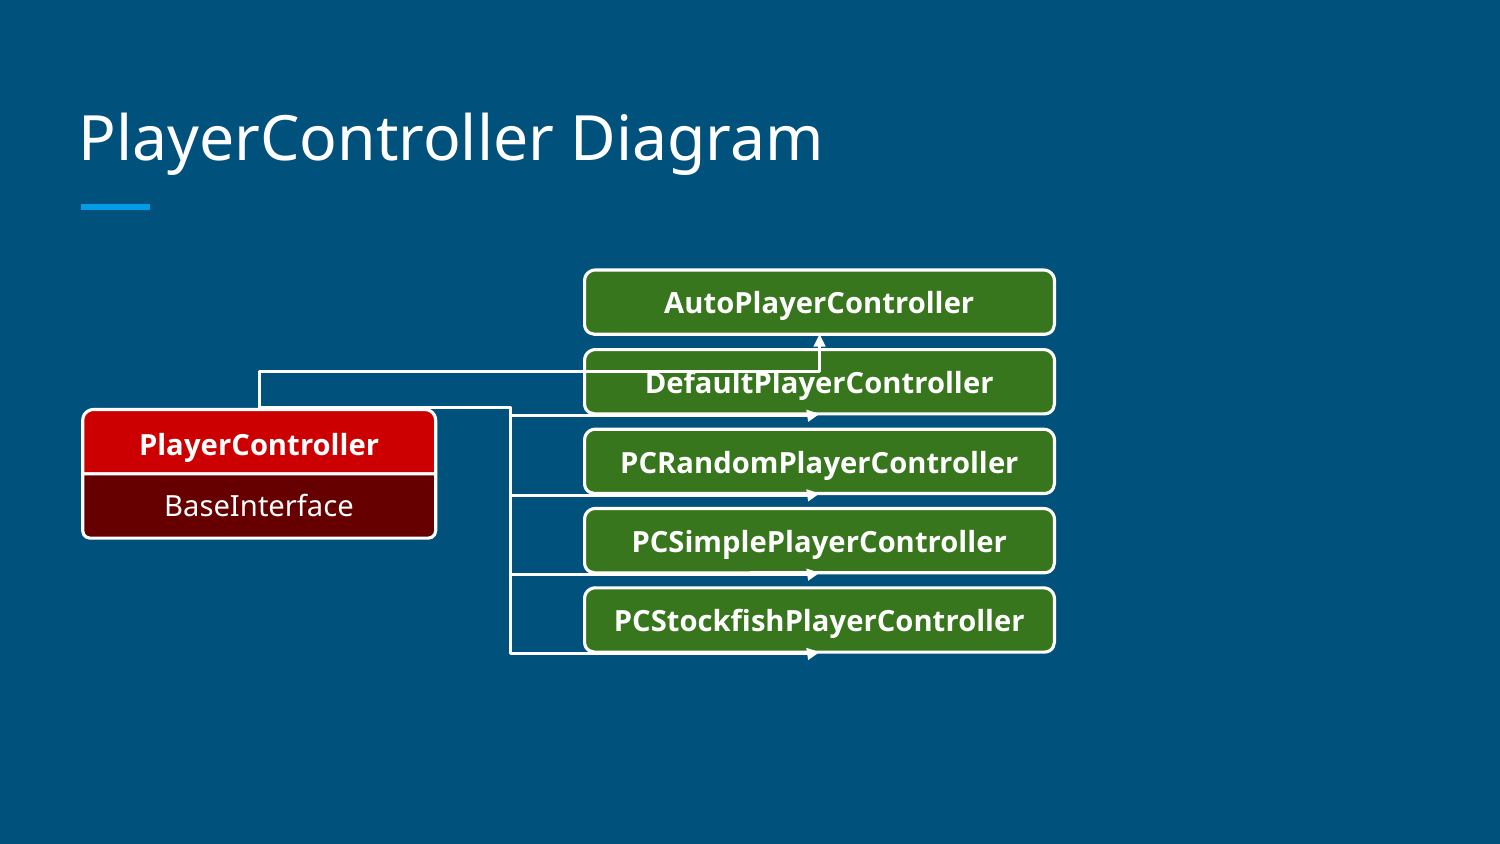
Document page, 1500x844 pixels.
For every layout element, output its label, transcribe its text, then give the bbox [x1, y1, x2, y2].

text_box PCRandomPlayerController [589, 429, 1055, 494]
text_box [435, 381, 585, 440]
text_box PCSimplePlayerController [589, 508, 1055, 573]
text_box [435, 441, 585, 621]
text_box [435, 301, 585, 381]
text_box AutoPlayerController [584, 269, 1055, 335]
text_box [82, 409, 429, 539]
text_box DefaultPlayerController [589, 349, 1055, 414]
text_box PCStockfishPlayerController [584, 587, 1055, 653]
title PlayerController Diagram [63, 75, 1437, 188]
